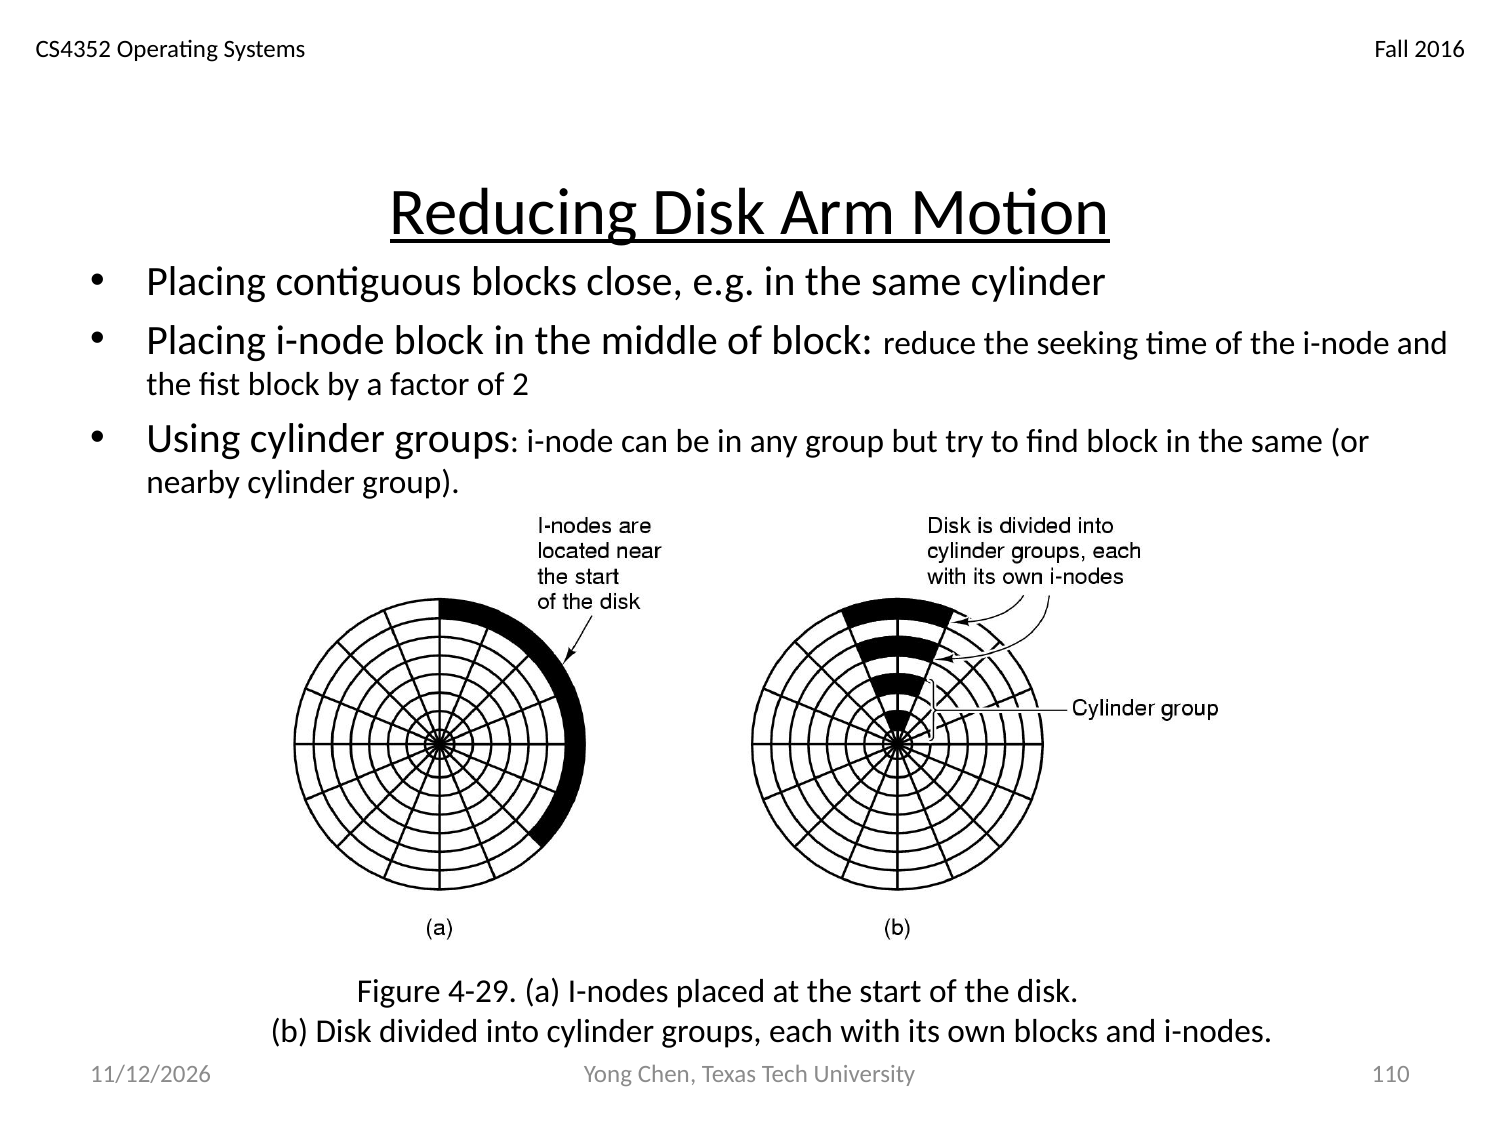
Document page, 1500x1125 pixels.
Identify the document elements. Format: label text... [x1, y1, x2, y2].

title Reducing Disk Arm Motion [75, 160, 1425, 263]
picture [291, 506, 1223, 943]
list Placing contiguous blocks close, e.g. in the same cylinder Placing i-node block in the middle of block: reduce the seeking time of the i-node and the fist block by a factor of 2 Using cylinder groups: i-node can be in any group but try to find block in the same (or nearby cylinder group). [75, 246, 1473, 961]
text_box Figure 4-29. (a) I-nodes placed at the start of the disk. (b) Disk divided into cylinder groups, each with its own blocks and i-nodes. [0, 961, 1473, 1100]
